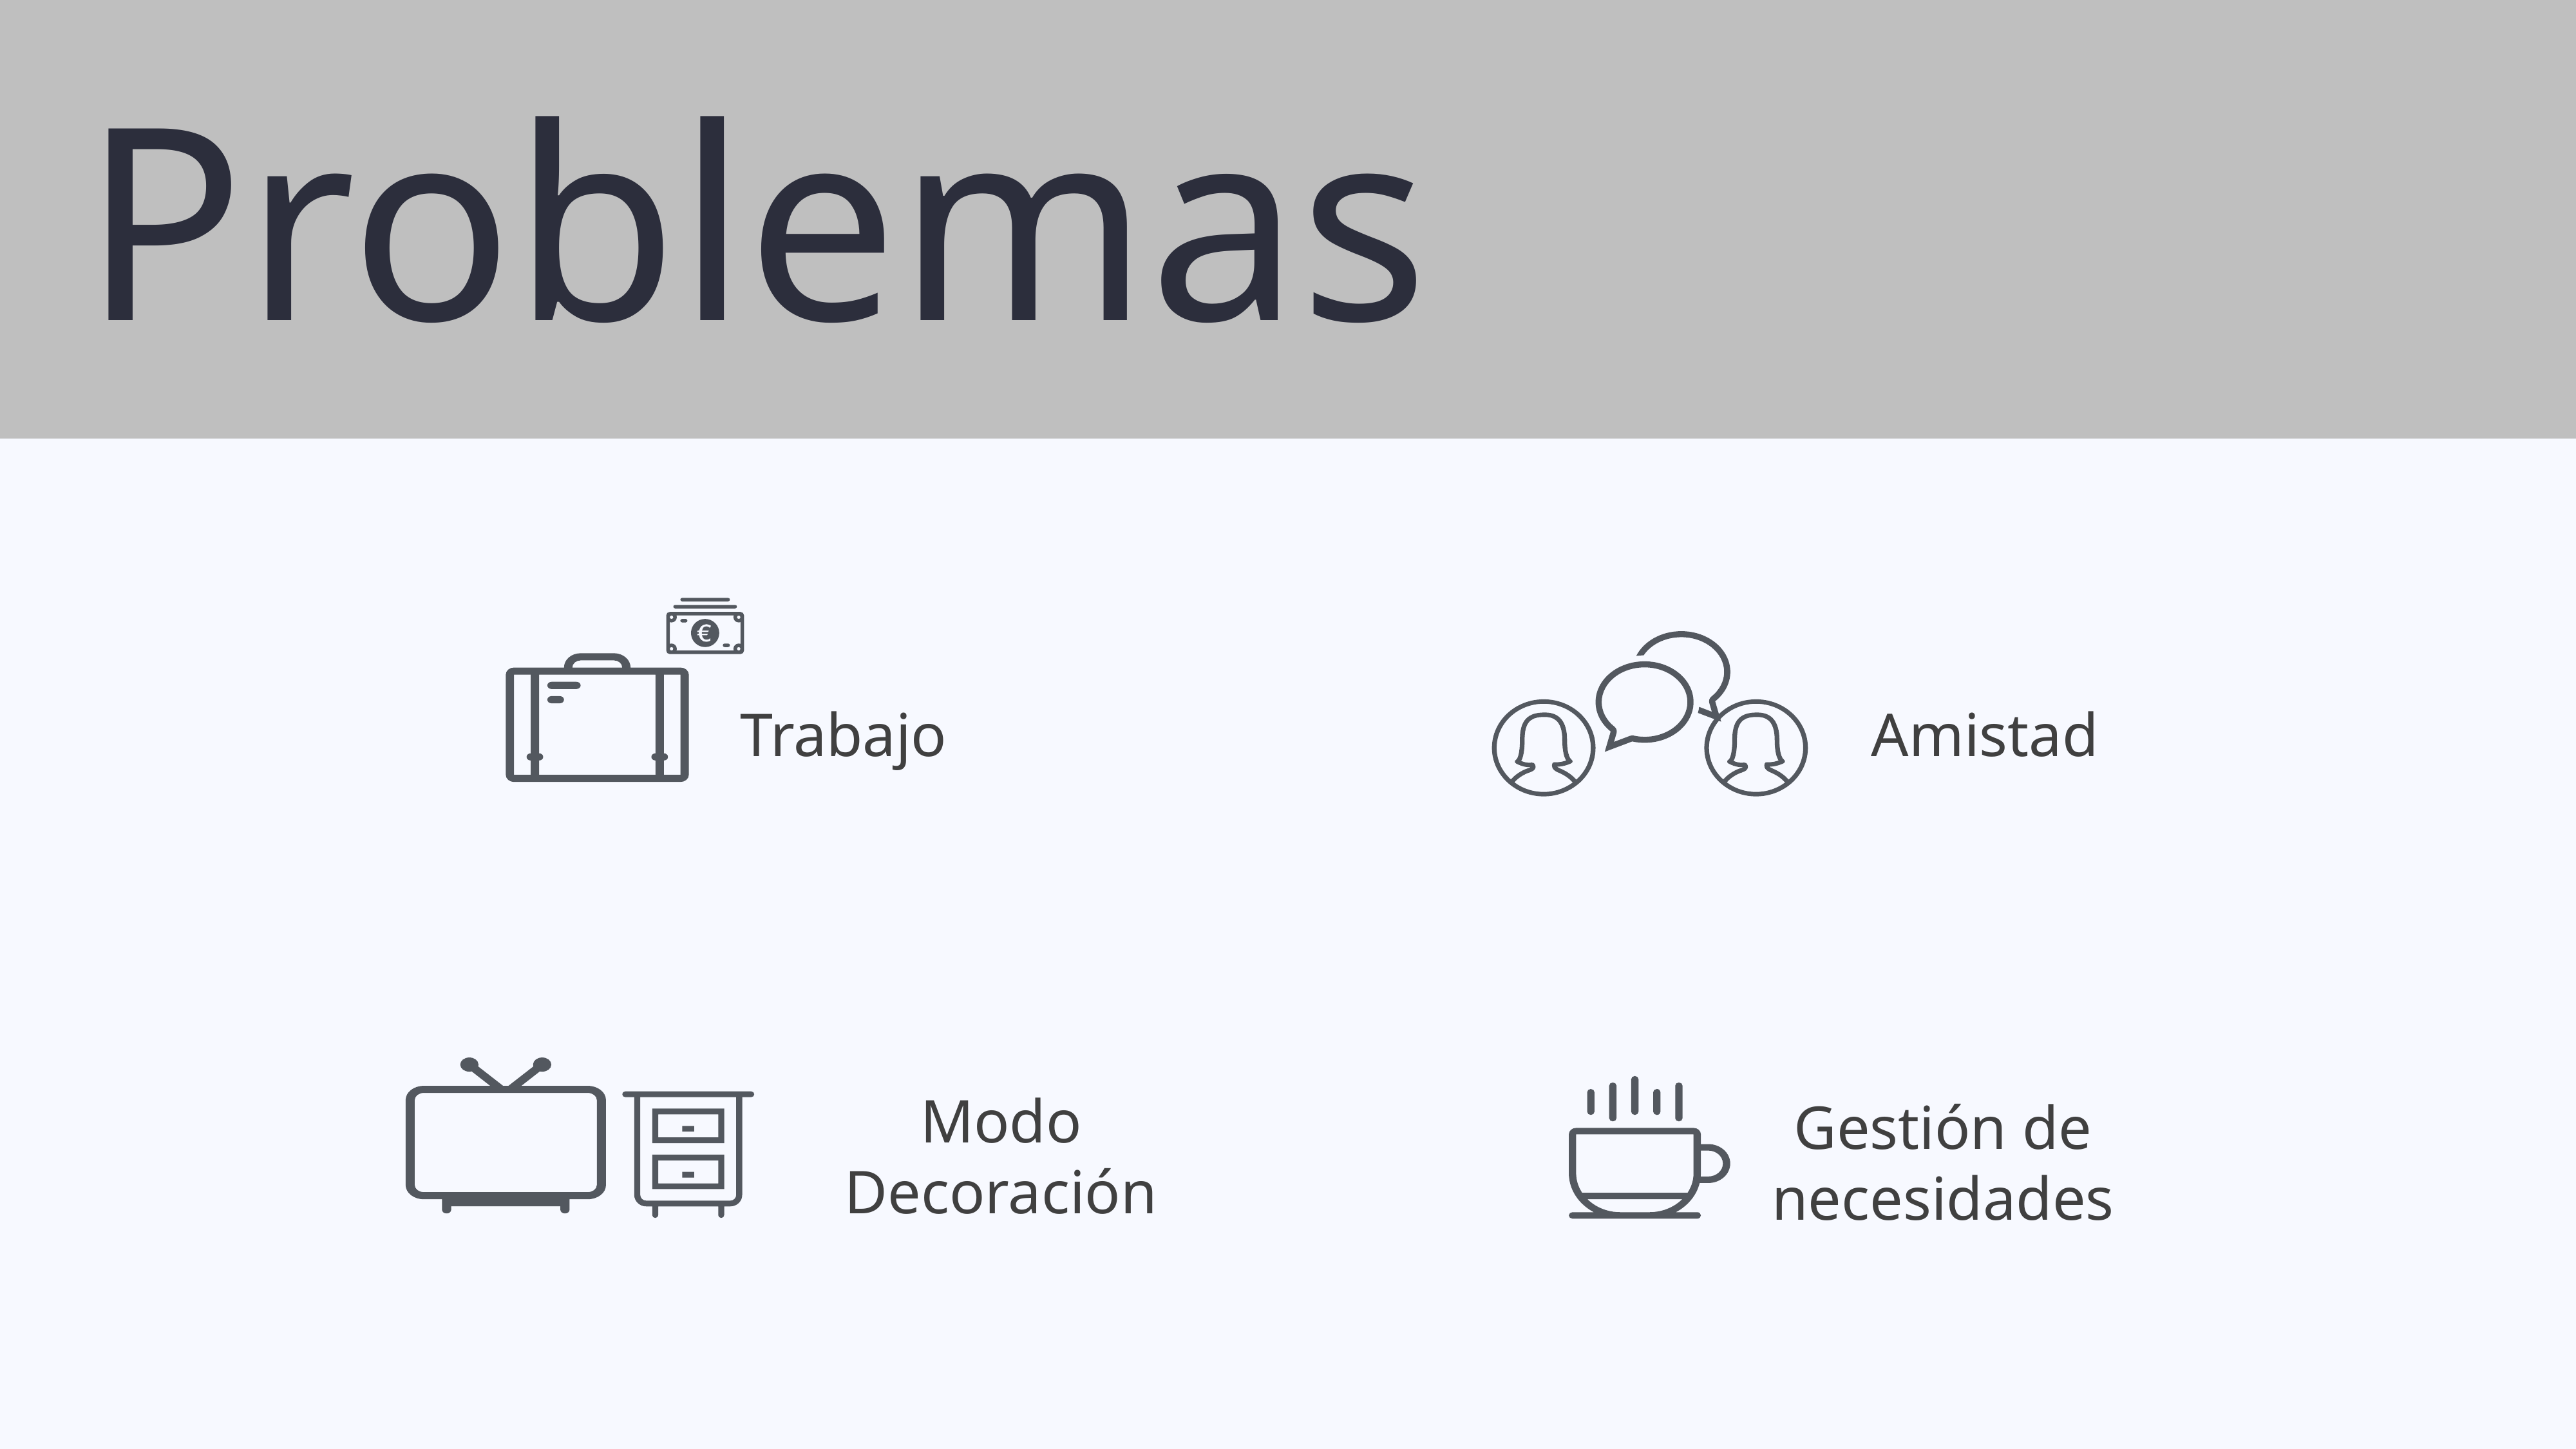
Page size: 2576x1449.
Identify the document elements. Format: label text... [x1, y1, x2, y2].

text_box Trabajo [506, 692, 1182, 774]
text_box [1704, 699, 1808, 797]
text_box [405, 1057, 606, 1214]
text_box [1653, 1088, 1661, 1115]
text_box [506, 774, 689, 782]
text_box [1636, 631, 1730, 692]
text_box [673, 605, 737, 609]
text_box [680, 598, 730, 601]
text_box [622, 1091, 754, 1218]
text_box Modo Decoración [754, 1078, 1248, 1231]
text_box [1569, 1128, 1730, 1219]
text_box [1631, 1075, 1639, 1115]
text_box [1609, 1082, 1617, 1122]
text_box Gestión de necesidades [1696, 1084, 2190, 1237]
text_box [1675, 1082, 1683, 1122]
text_box [666, 612, 744, 654]
text_box [1492, 699, 1596, 797]
text_box [1595, 661, 1692, 752]
text_box [0, 0, 2576, 439]
text_box Amistad [1647, 692, 2324, 774]
text_box [506, 653, 689, 692]
text_box Problemas [82, 52, 1428, 375]
text_box [1587, 1088, 1595, 1115]
